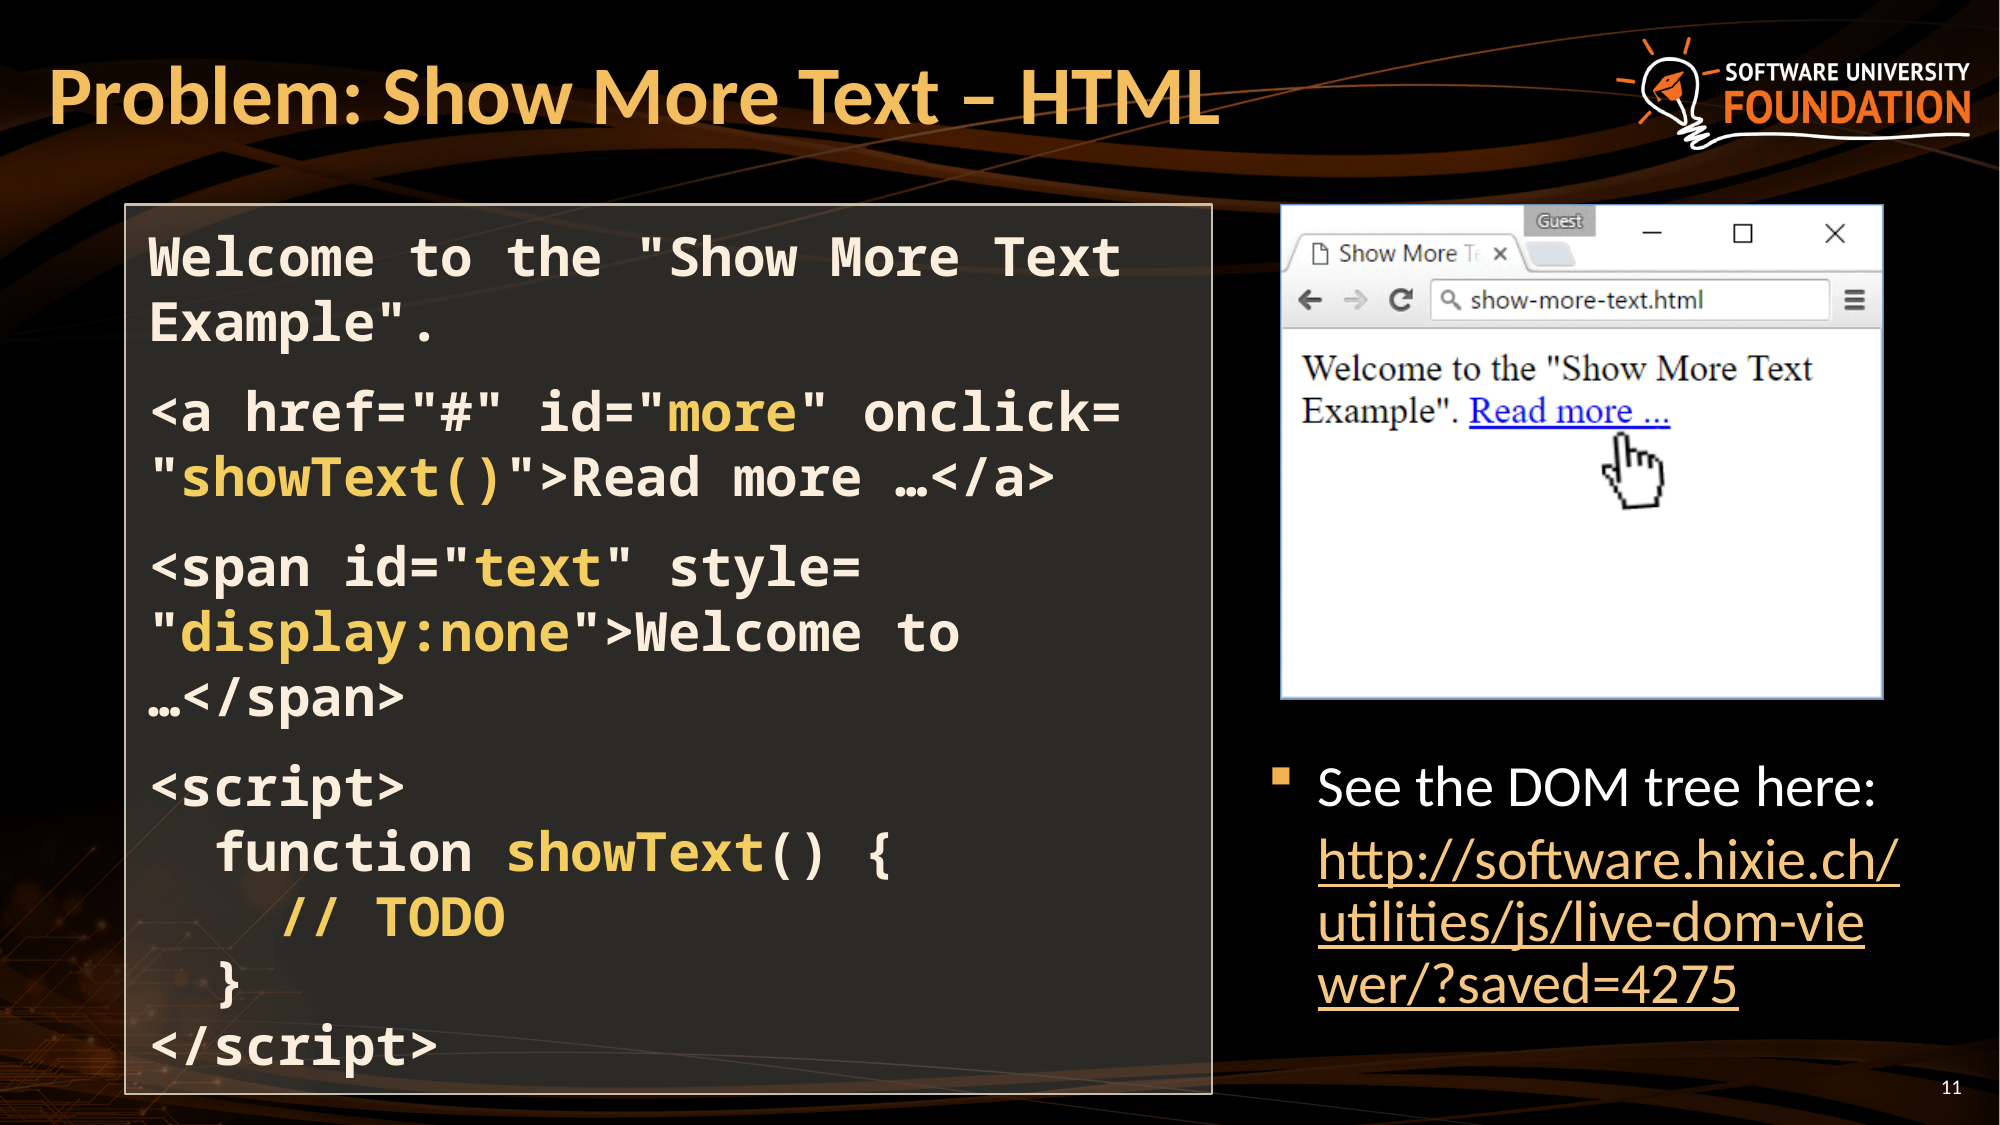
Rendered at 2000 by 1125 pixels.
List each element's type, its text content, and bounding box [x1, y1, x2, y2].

picture [0, 0, 2000, 1125]
text_box Welcome to the "Show More Text Example". <a href="#" id="more" onclick= "showText()">Read more …</a> <span id="text" style= "display:none">Welcome to …</span> <script> function showText() { // TODO } </script> [124, 204, 1213, 1095]
title Problem: Show More Text – HTML [30, 6, 1602, 189]
slide_number 11 [1897, 1070, 1968, 1103]
list See the DOM tree here: http://software.hixie.ch/utilities/js/live-dom-viewer/?saved=4275 [1249, 738, 1924, 1050]
